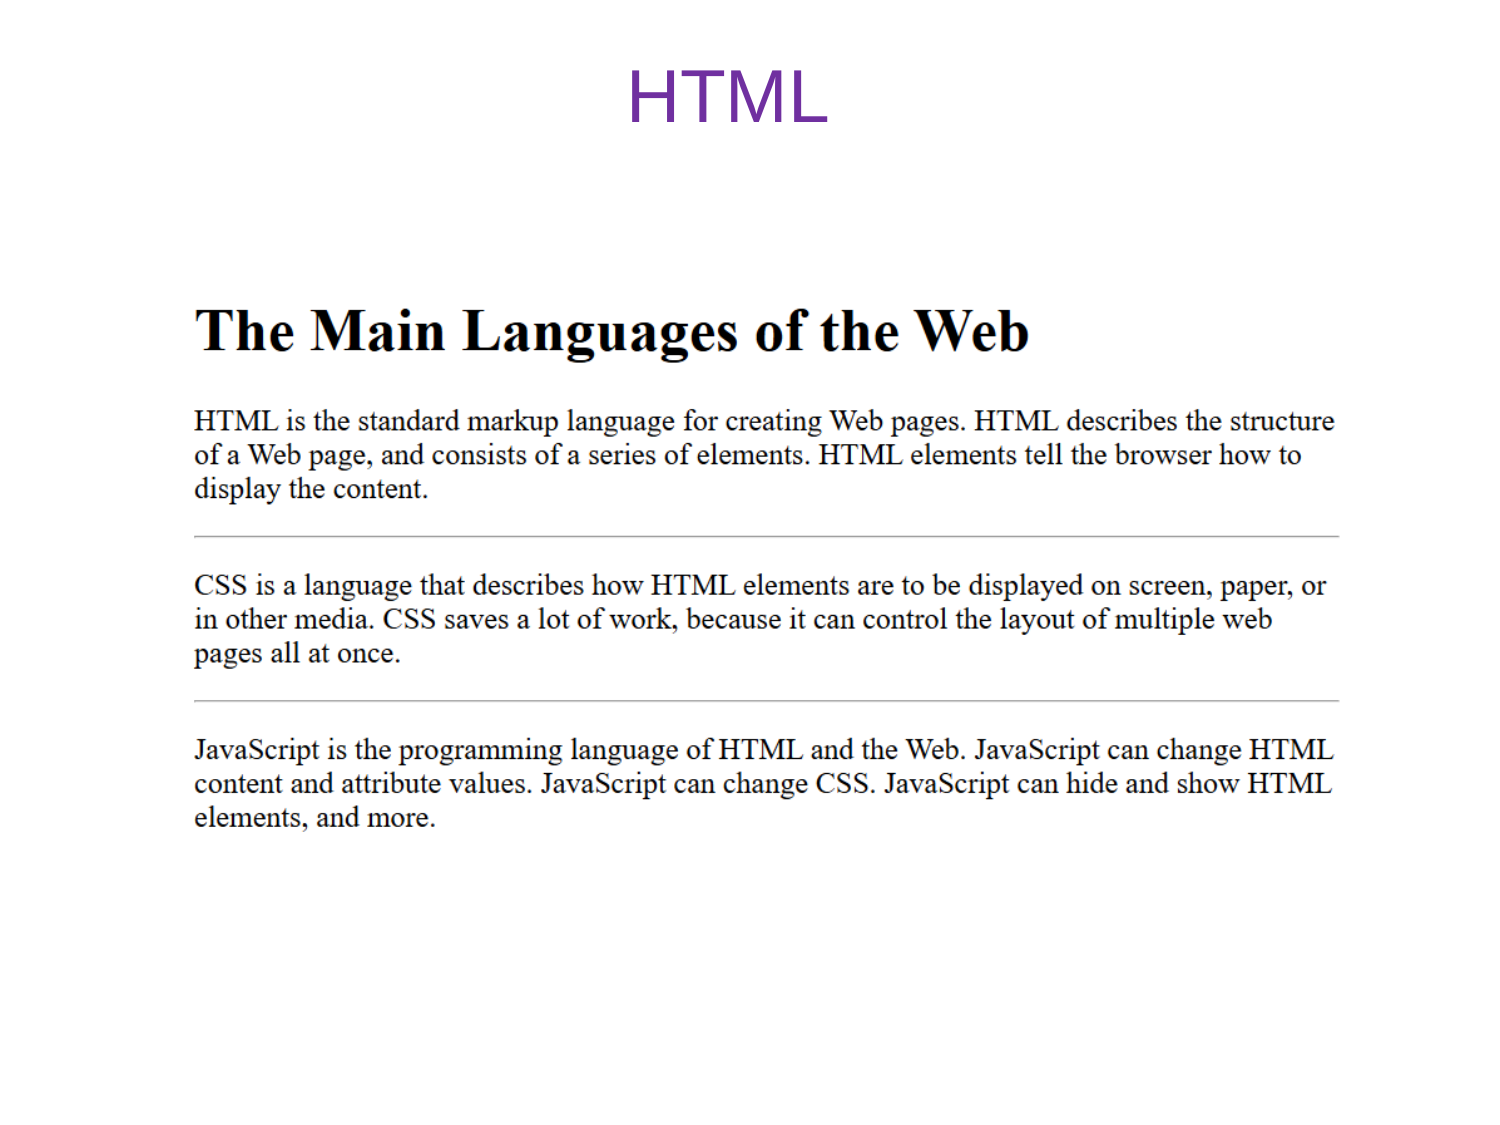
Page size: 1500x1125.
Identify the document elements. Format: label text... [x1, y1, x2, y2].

picture [182, 290, 1341, 837]
text_box HTML [53, 0, 1404, 186]
